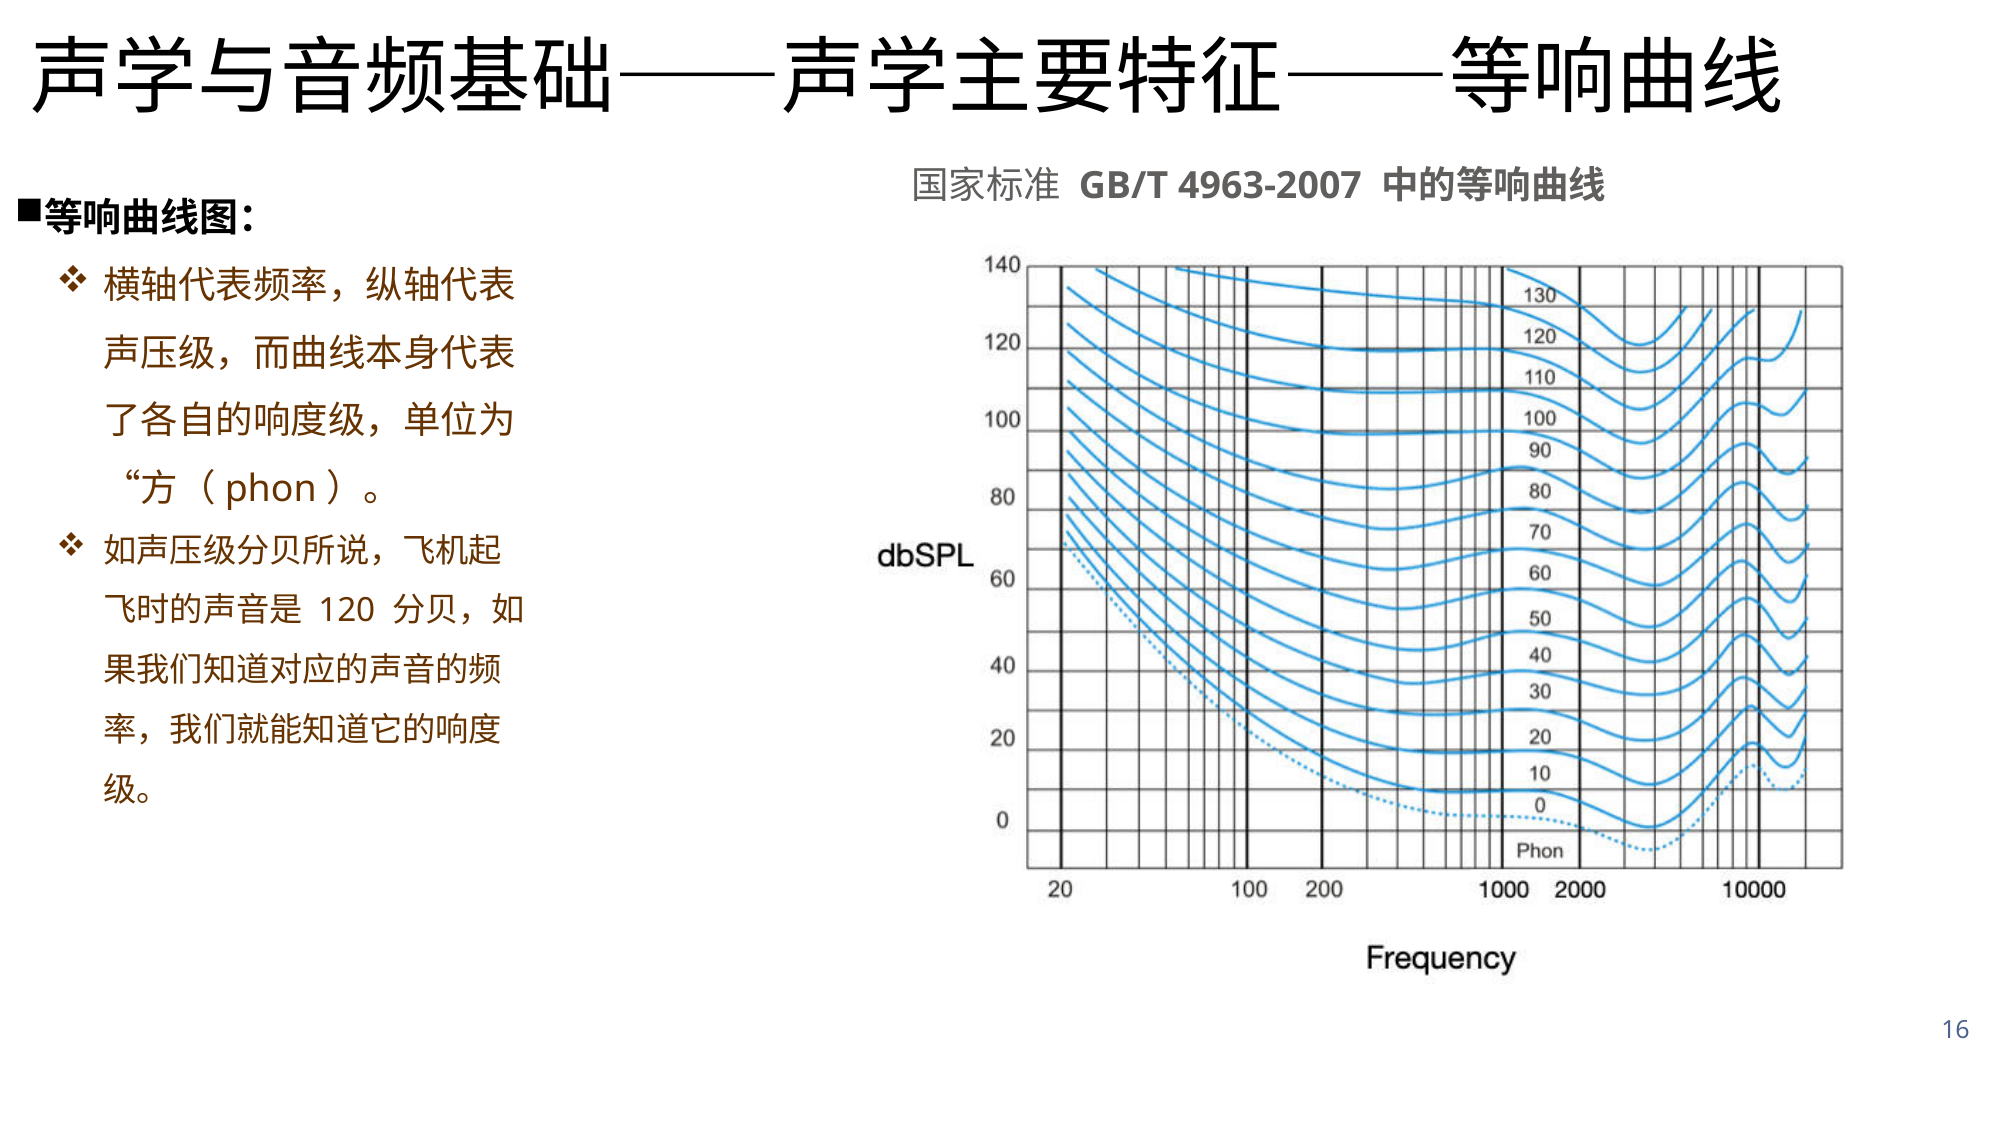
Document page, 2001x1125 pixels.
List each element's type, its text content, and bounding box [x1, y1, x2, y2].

text_box 16 [1534, 1000, 1985, 1061]
title 声学与音频基础——声学主要特征——等响曲线 [15, 27, 1985, 133]
picture [855, 233, 1889, 1021]
text_box 等响曲线图： 横轴代表频率，纵轴代表声压级，而曲线本身代表了各自的响度级，单位为“方（phon）。 如声压级分贝所说，飞机起飞时的声音是 120 分贝，如果我们知道对应的声音的频率，我们就能知道它的响度级。 [0, 161, 549, 827]
text_box 国家标准 GB/T 4963-2007 中的等响曲线 [896, 153, 1927, 213]
